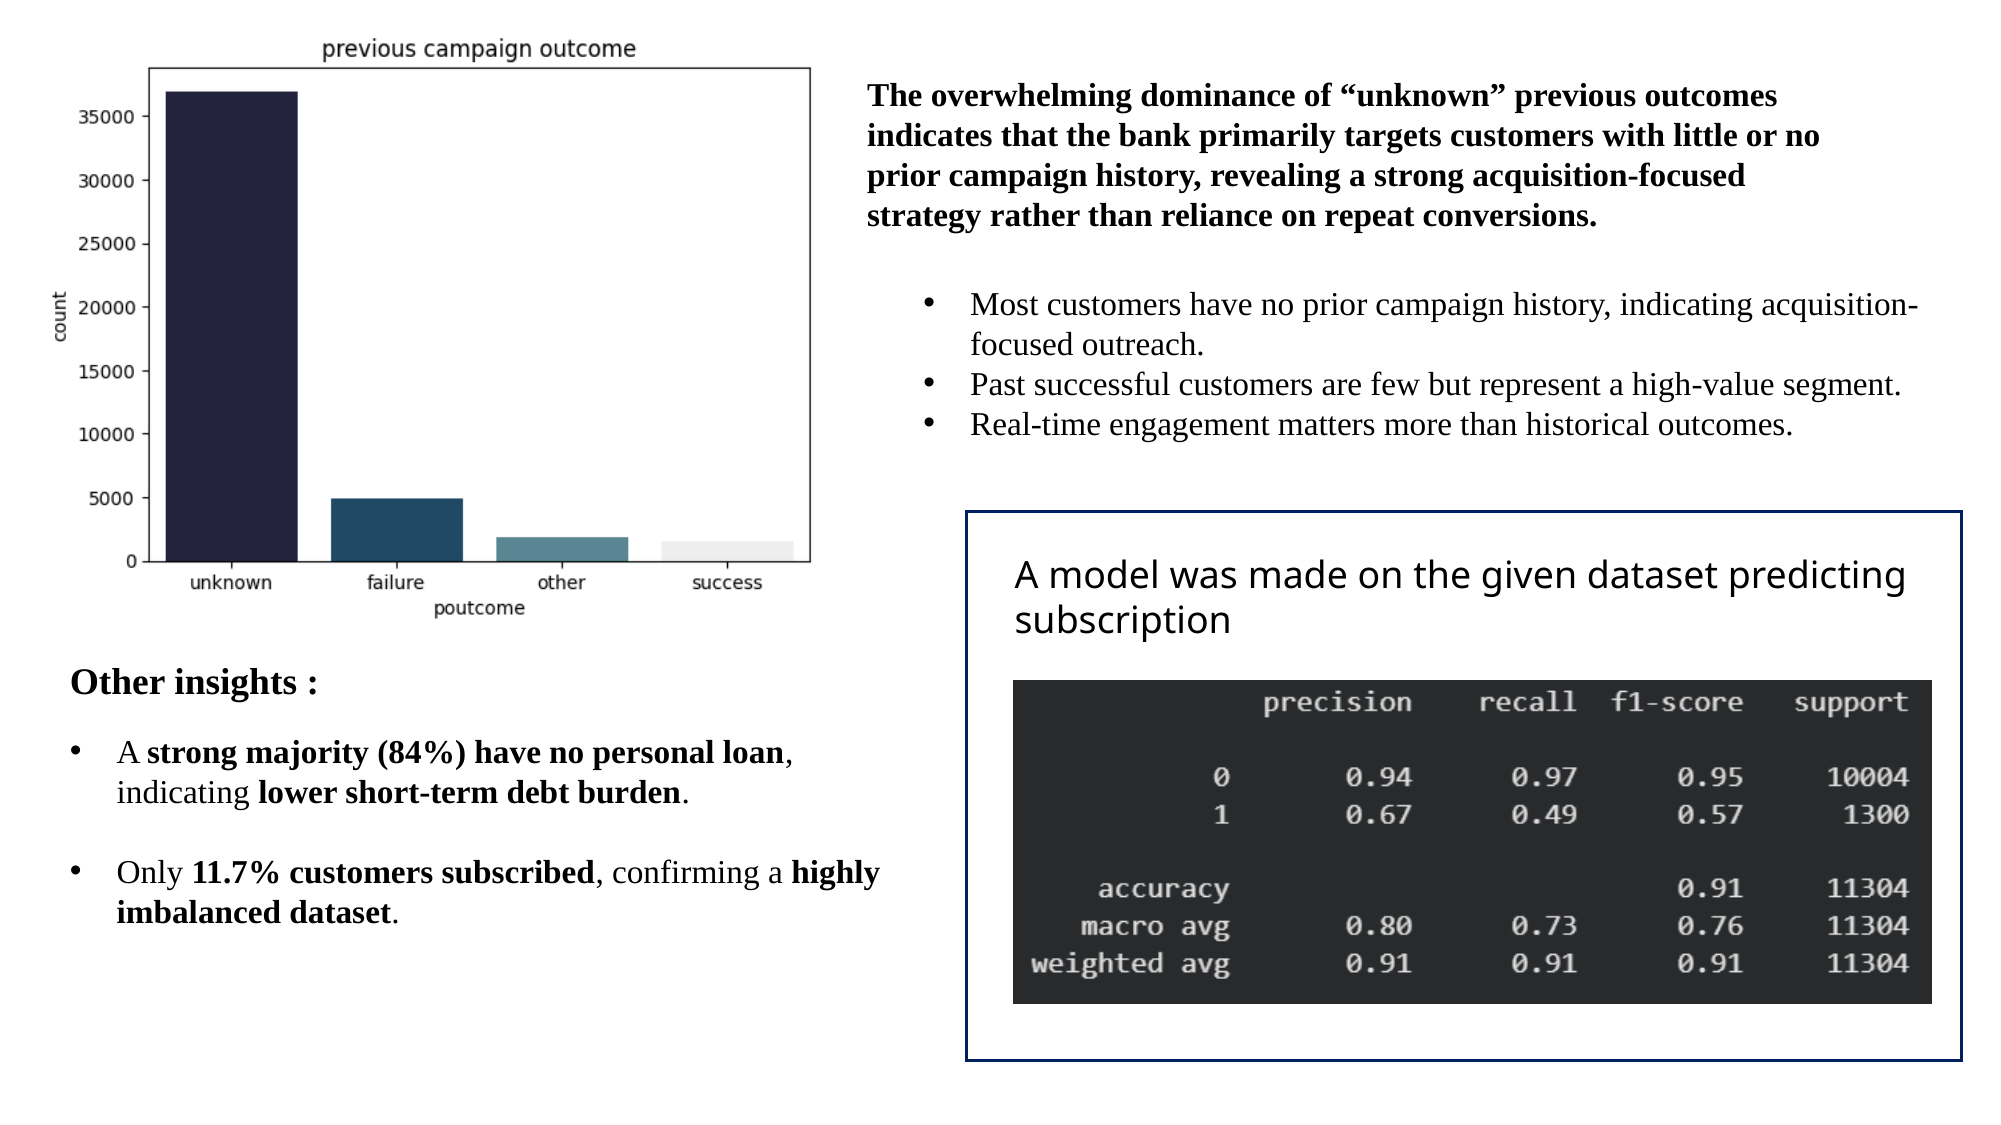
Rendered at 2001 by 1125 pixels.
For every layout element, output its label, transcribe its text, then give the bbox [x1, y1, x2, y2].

text_box A model was made on the given dataset predicting subscription [999, 543, 1945, 649]
text_box Most customers have no prior campaign history, indicating acquisition-focused outreach. Past successful customers are few but represent a high-value segment. Real-time engagement matters more than historical outcomes. [908, 274, 1945, 449]
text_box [54, 649, 904, 981]
text_box [965, 510, 1963, 1062]
text_box The overwhelming dominance of “unknown” previous outcomes indicates that the bank primarily targets customers with little or no prior campaign history, revealing a strong acquisition-focused strategy rather than reliance on repeat conversions. [851, 65, 1839, 241]
picture [1013, 679, 1932, 1005]
picture [37, 24, 824, 633]
